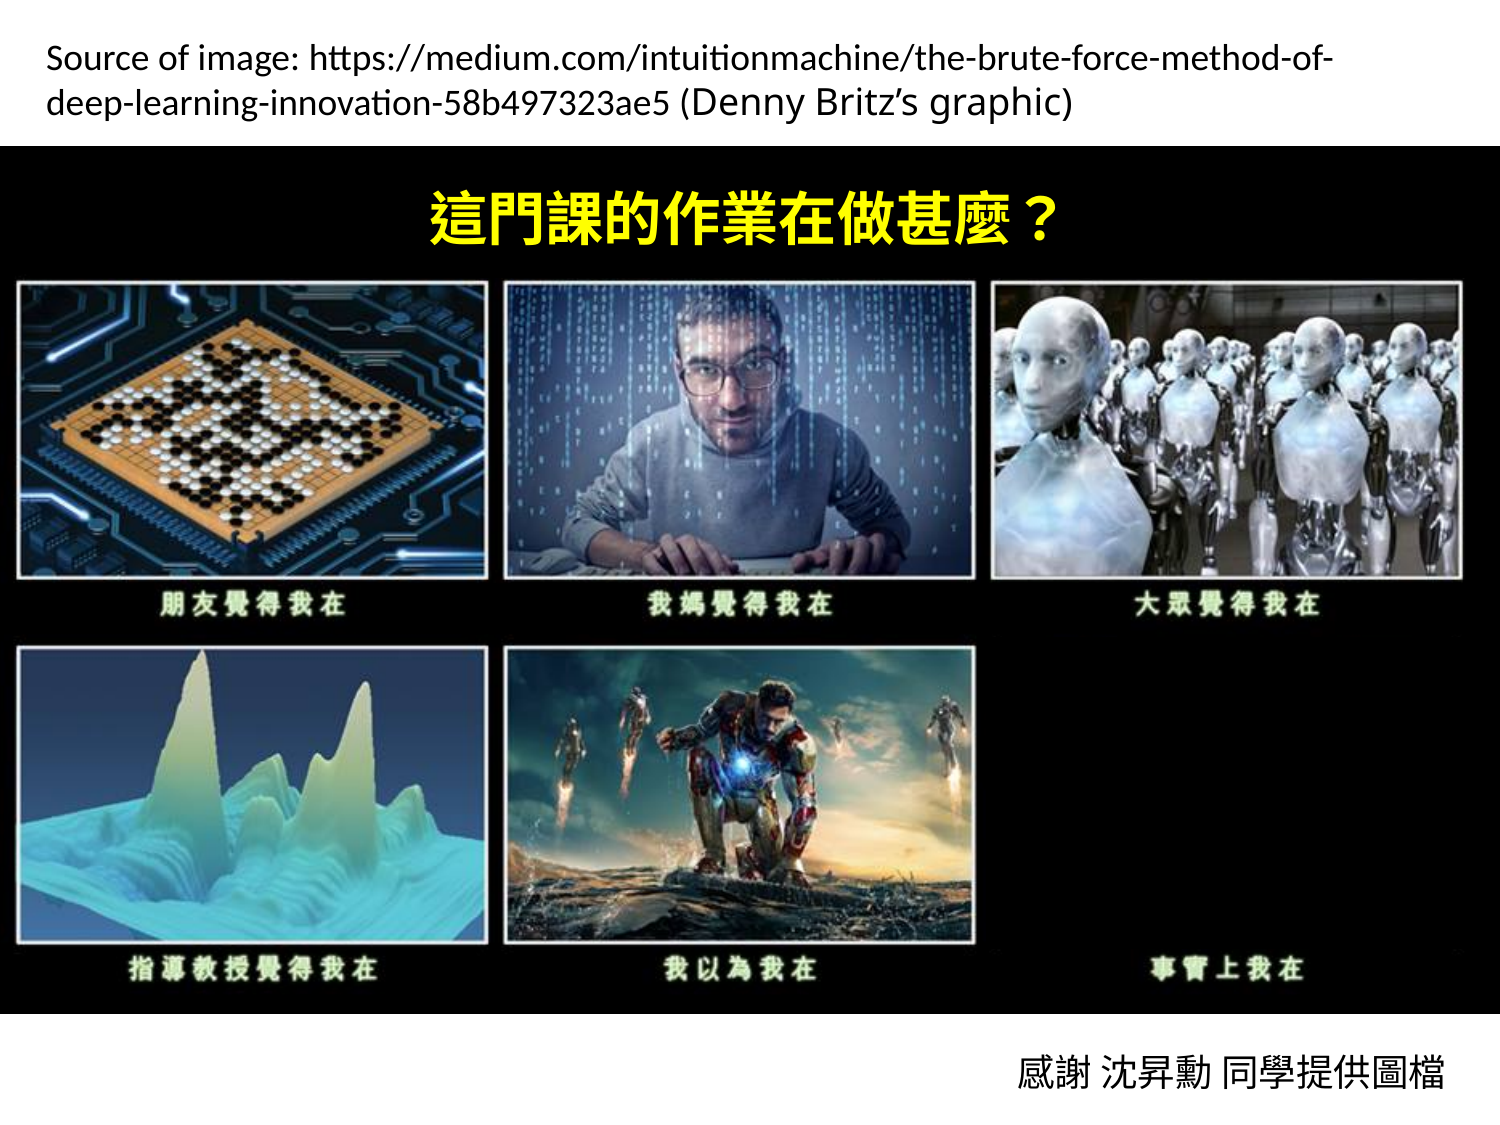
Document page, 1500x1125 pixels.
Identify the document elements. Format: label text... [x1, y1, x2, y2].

text_box 感謝 沈昇勳 同學提供圖檔 [975, 1041, 1488, 1102]
text_box Source of image: https://medium.com/intuitionmachine/the-brute-force-method-of-deep-learning-innovation-58b497323ae5 (Denny Britz’s graphic) [31, 25, 1415, 131]
picture [0, 146, 1500, 1014]
